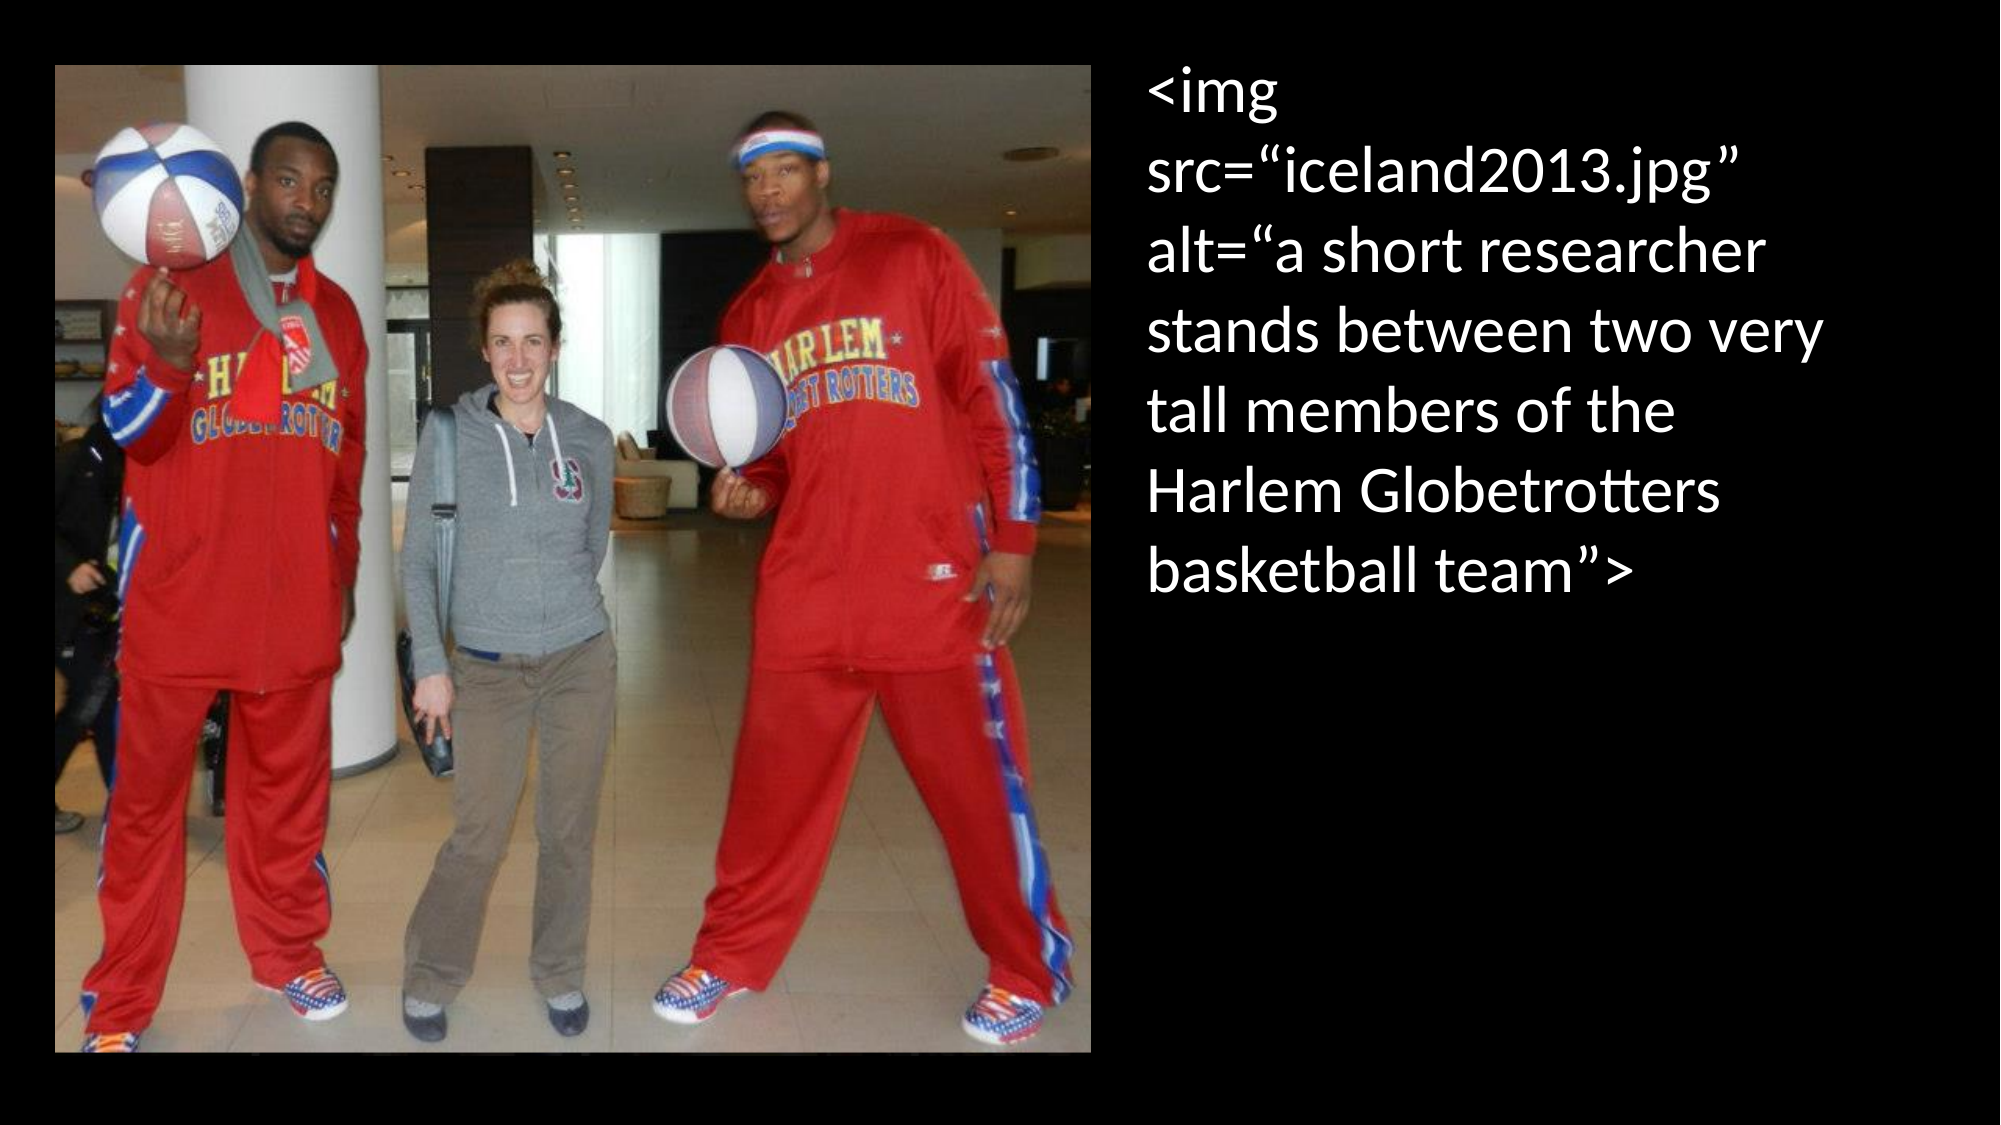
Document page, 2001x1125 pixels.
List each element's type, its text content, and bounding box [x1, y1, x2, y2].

picture [55, 65, 1091, 1056]
text_box <img src=“iceland2013.jpg” alt=“a short researcher stands between two very tall members of the Harlem Globetrotters basketball team”> [1131, 38, 1904, 613]
